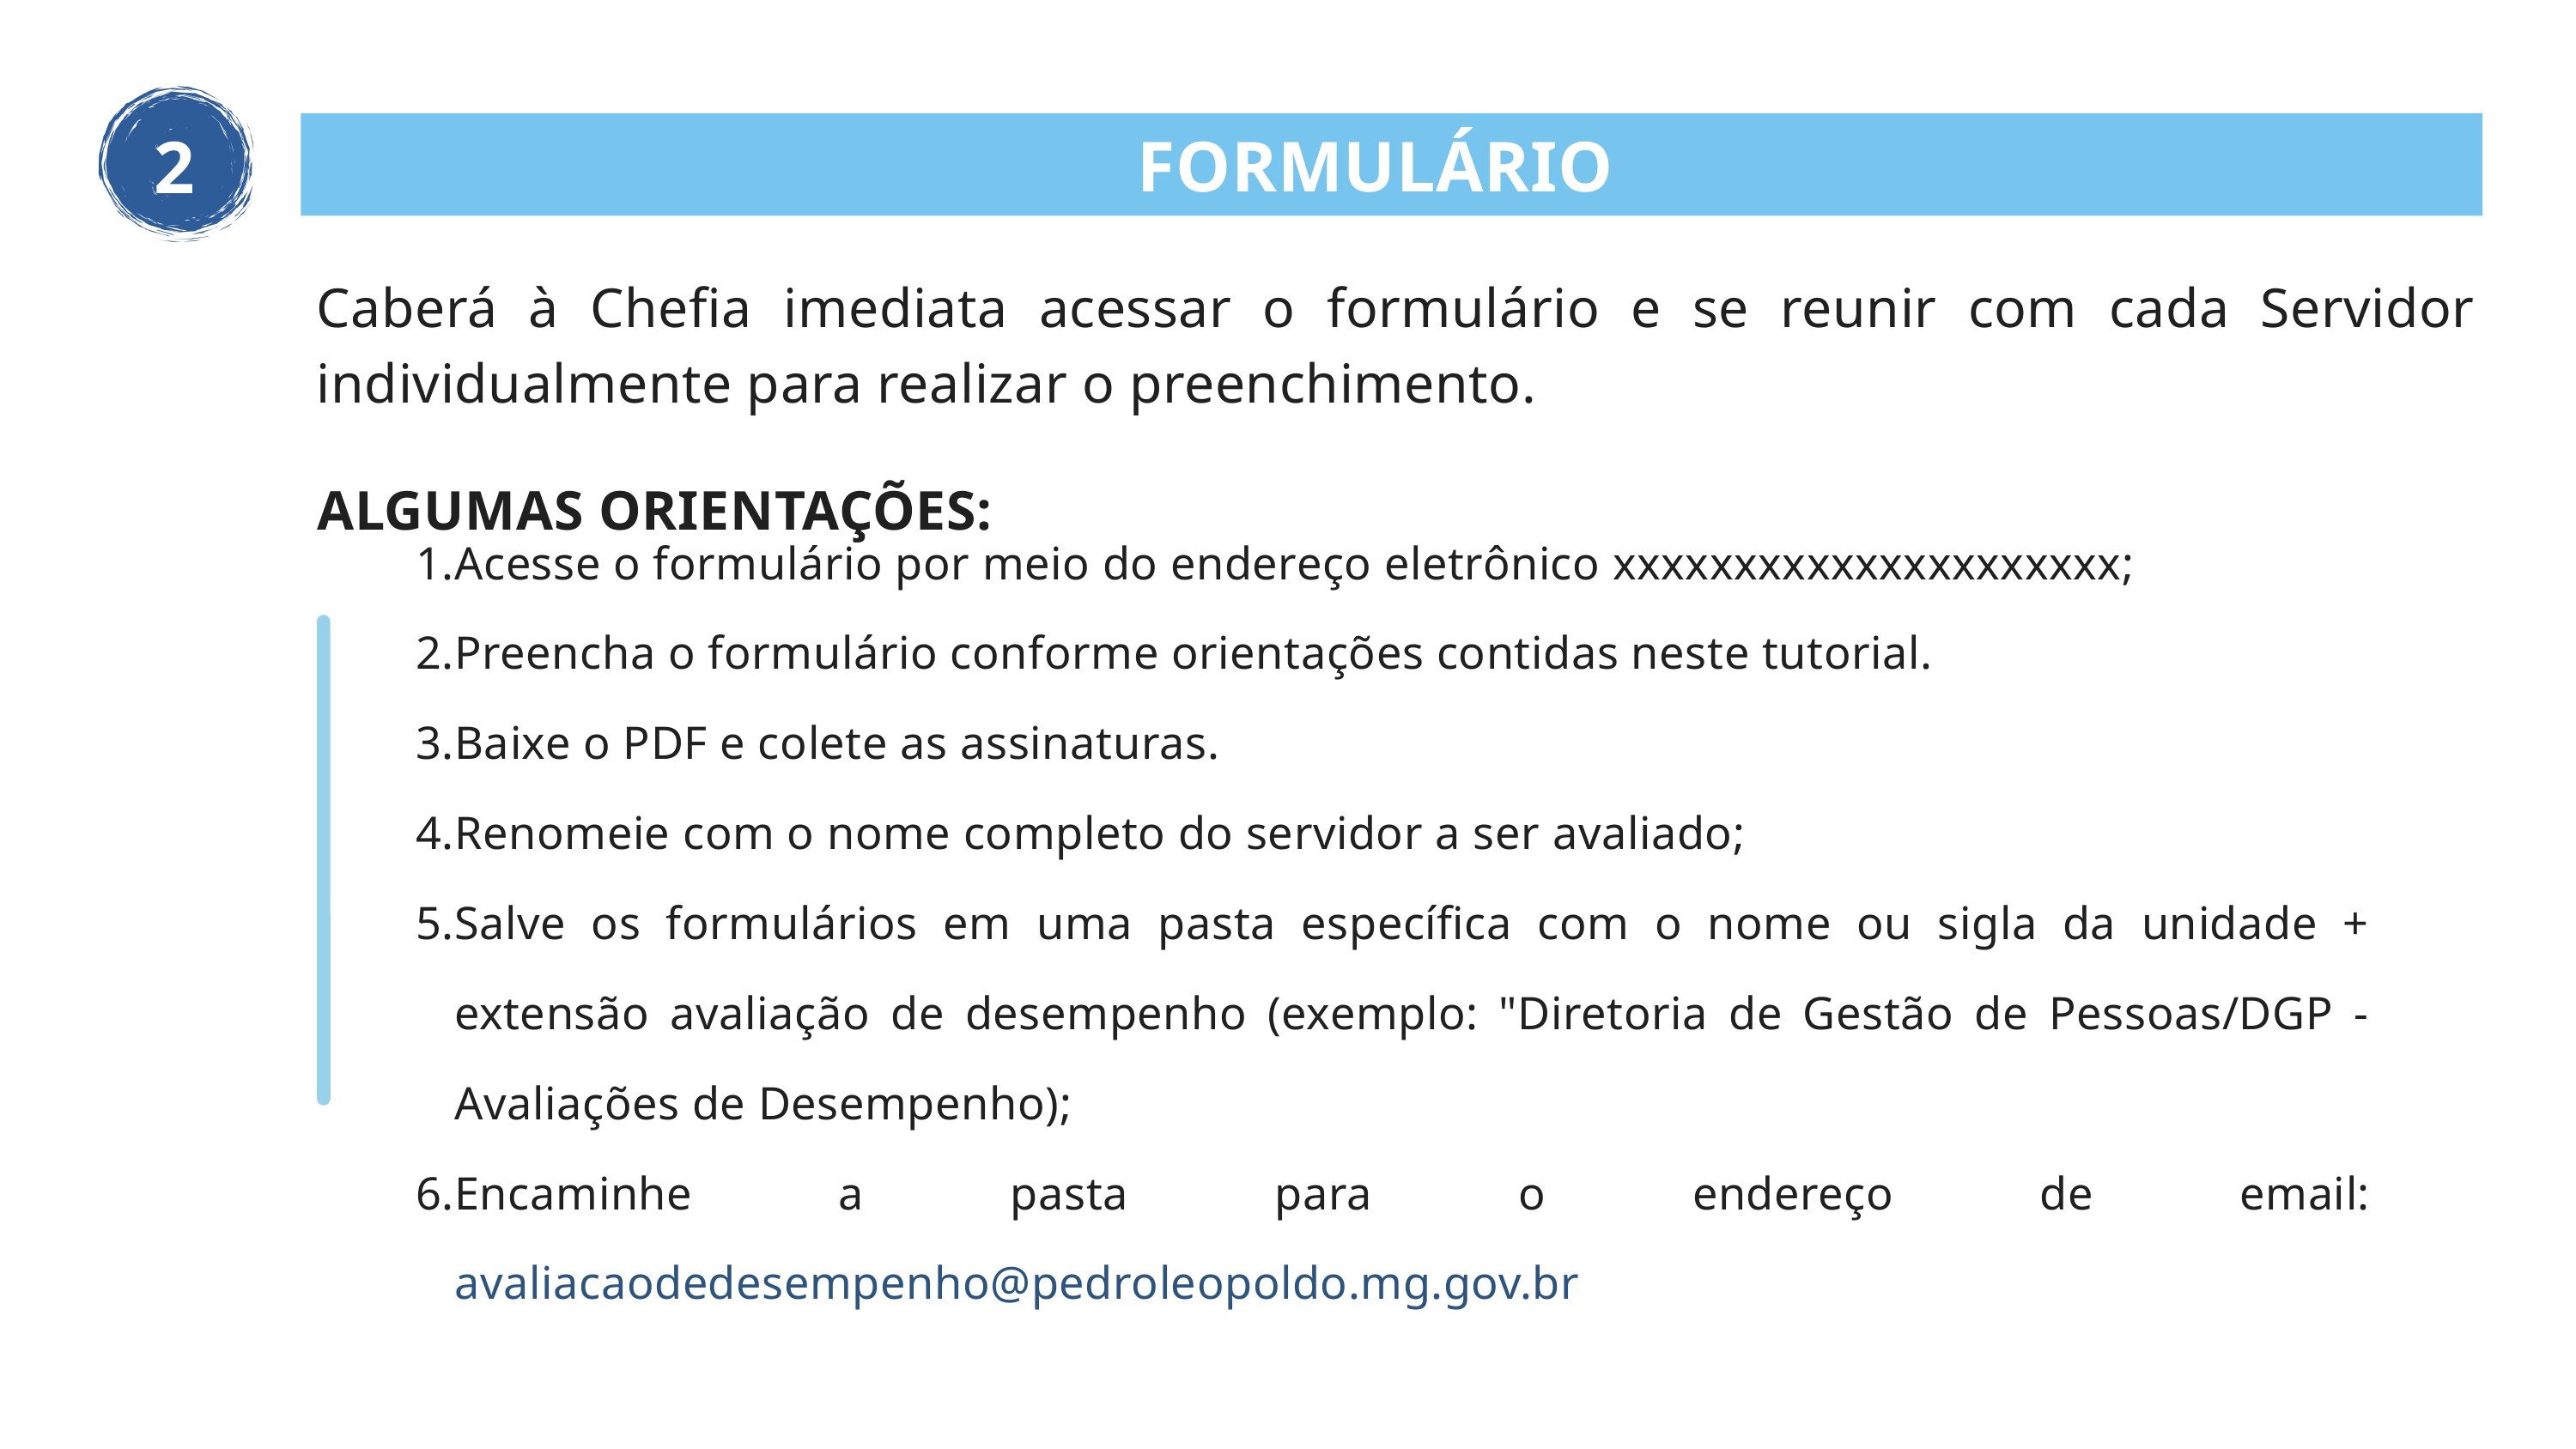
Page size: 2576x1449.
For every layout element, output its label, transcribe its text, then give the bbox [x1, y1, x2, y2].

text_box [301, 112, 2483, 116]
text_box [98, 86, 254, 242]
text_box 2 [139, 121, 210, 208]
text_box Caberá à Chefia imediata acessar o formulário e se reunir com cada Servidor individualmente para realizar o preenchimento. [317, 263, 2480, 414]
text_box [301, 206, 2483, 216]
text_box Acesse o formulário por meio do endereço eletrônico xxxxxxxxxxxxxxxxxxxxx; Preencha o formulário conforme orientações contidas neste tutorial. Baixe o PDF e colete as assinaturas. Renomeie com o nome completo do servidor a ser avaliado; Salve os formulários em uma pasta específica com o nome ou sigla da unidade + extensão avaliação de desempenho (exemplo: "Diretoria de Gestão de Pessoas/DGP - Avaliações de Desempenho); Encaminhe a pasta para o endereço de email: avaliacaodedesempenho@pedroleopoldo.mg.gov.br [378, 498, 2373, 1309]
text_box ALGUMAS ORIENTAÇÕES: [317, 470, 2356, 542]
text_box FORMULÁRIO [254, 116, 2498, 206]
